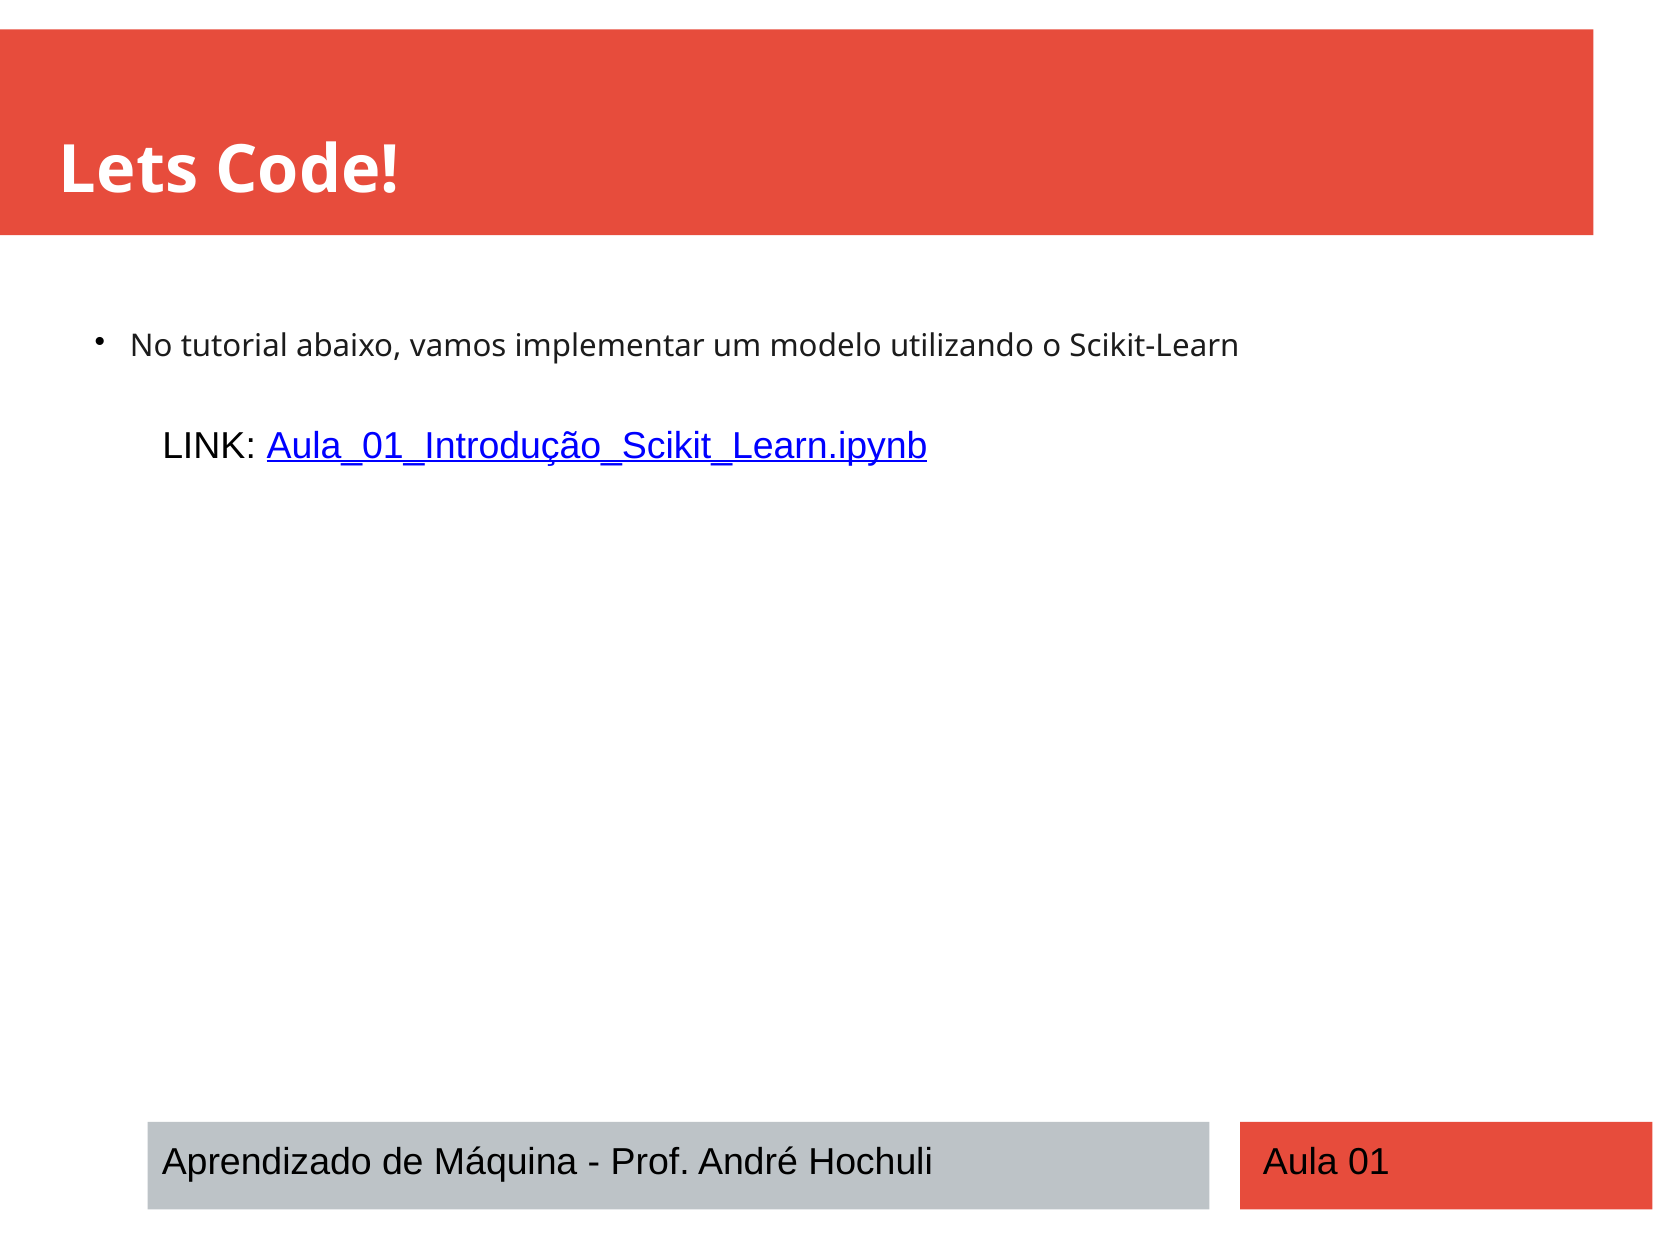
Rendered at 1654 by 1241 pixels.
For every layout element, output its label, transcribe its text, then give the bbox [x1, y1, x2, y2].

text_box No tutorial abaixo, vamos implementar um modelo utilizando o Scikit-Learn [58, 324, 1564, 1092]
text_box Lets Code! [58, 58, 1594, 206]
text_box Aprendizado de Máquina - Prof. André Hochuli [147, 1129, 1204, 1189]
text_box LINK: Aula_01_Introdução_Scikit_Learn.ipynb [147, 413, 1076, 554]
text_box Aula 01 [1248, 1129, 1622, 1189]
text_box [73, 298, 1579, 1066]
